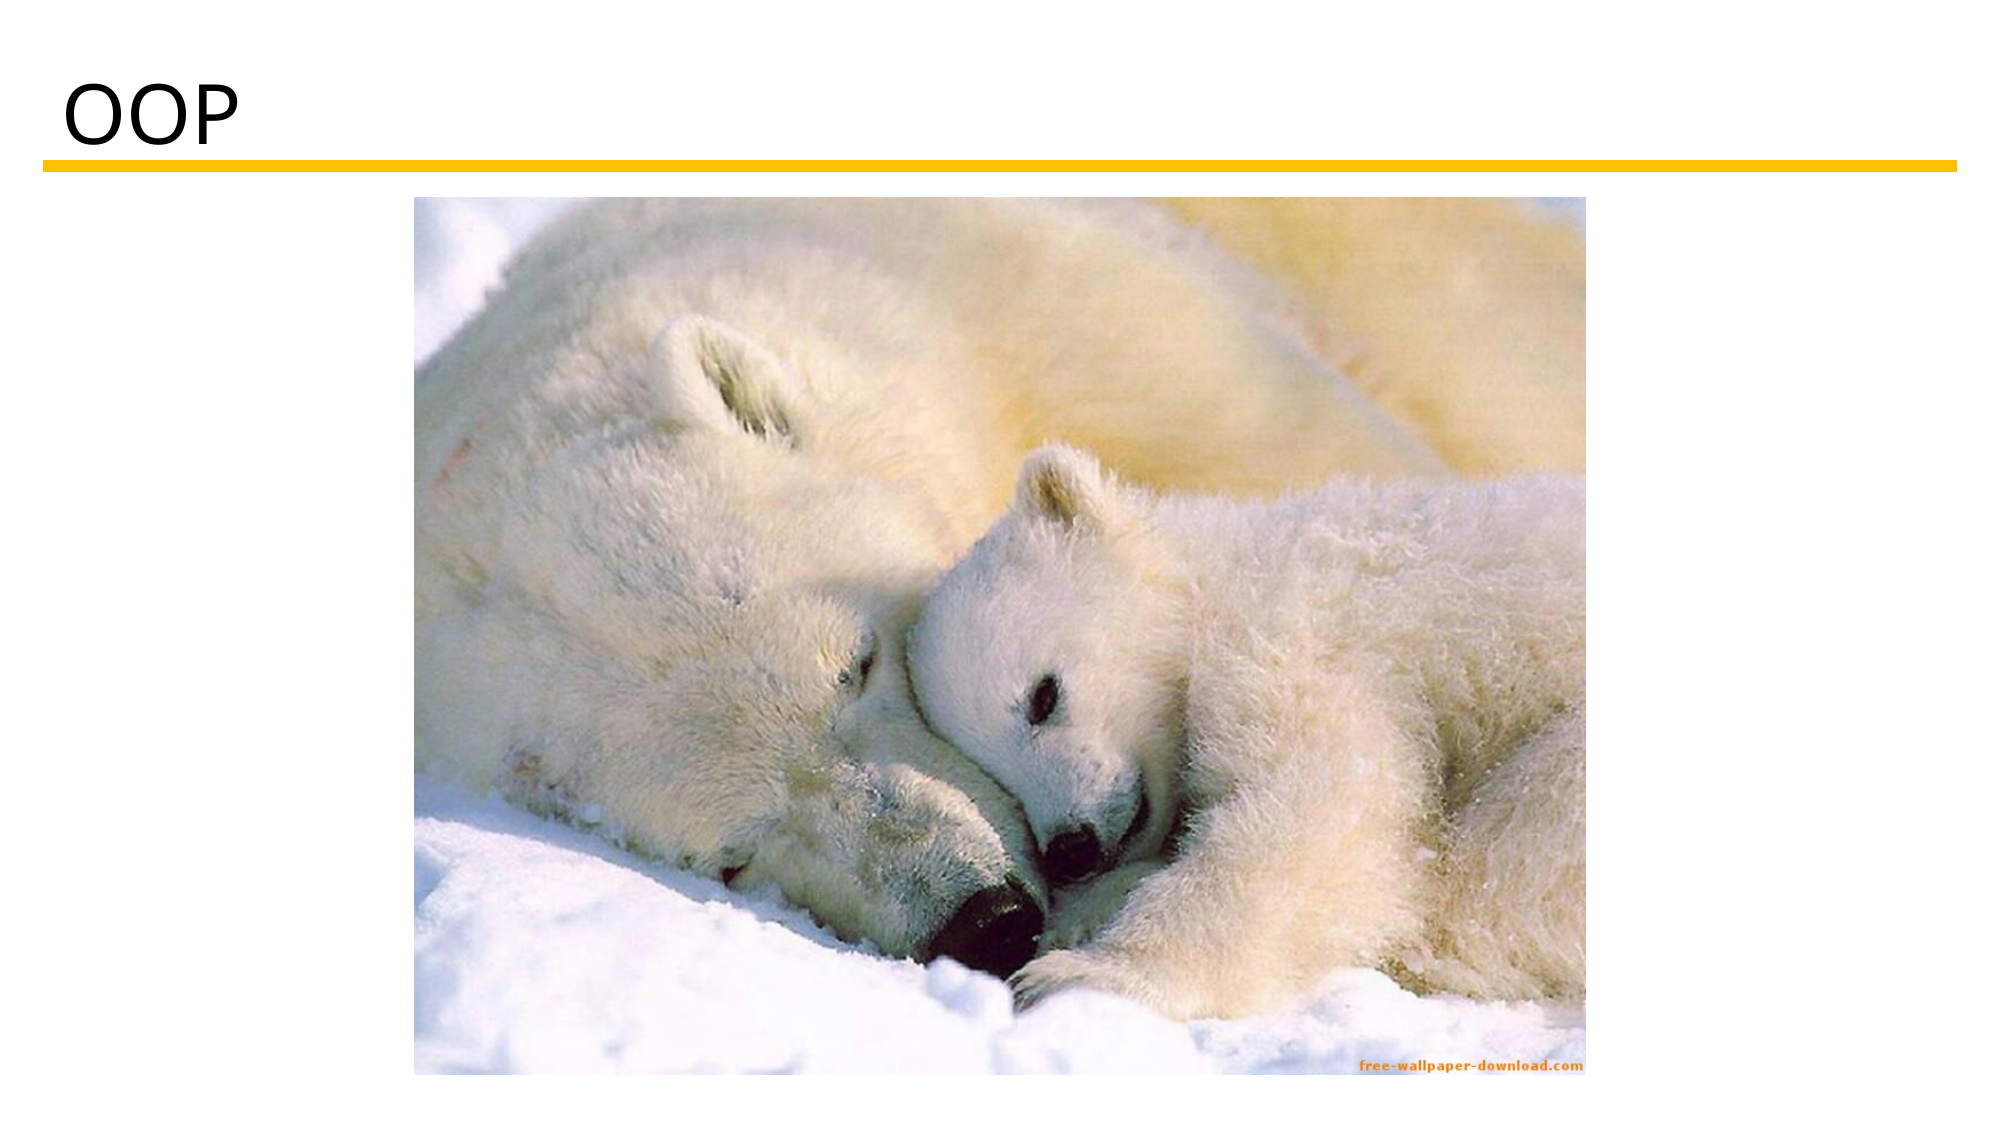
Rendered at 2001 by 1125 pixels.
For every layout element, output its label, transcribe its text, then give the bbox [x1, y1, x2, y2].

picture [414, 196, 1586, 1075]
text_box OOP [46, 53, 257, 165]
